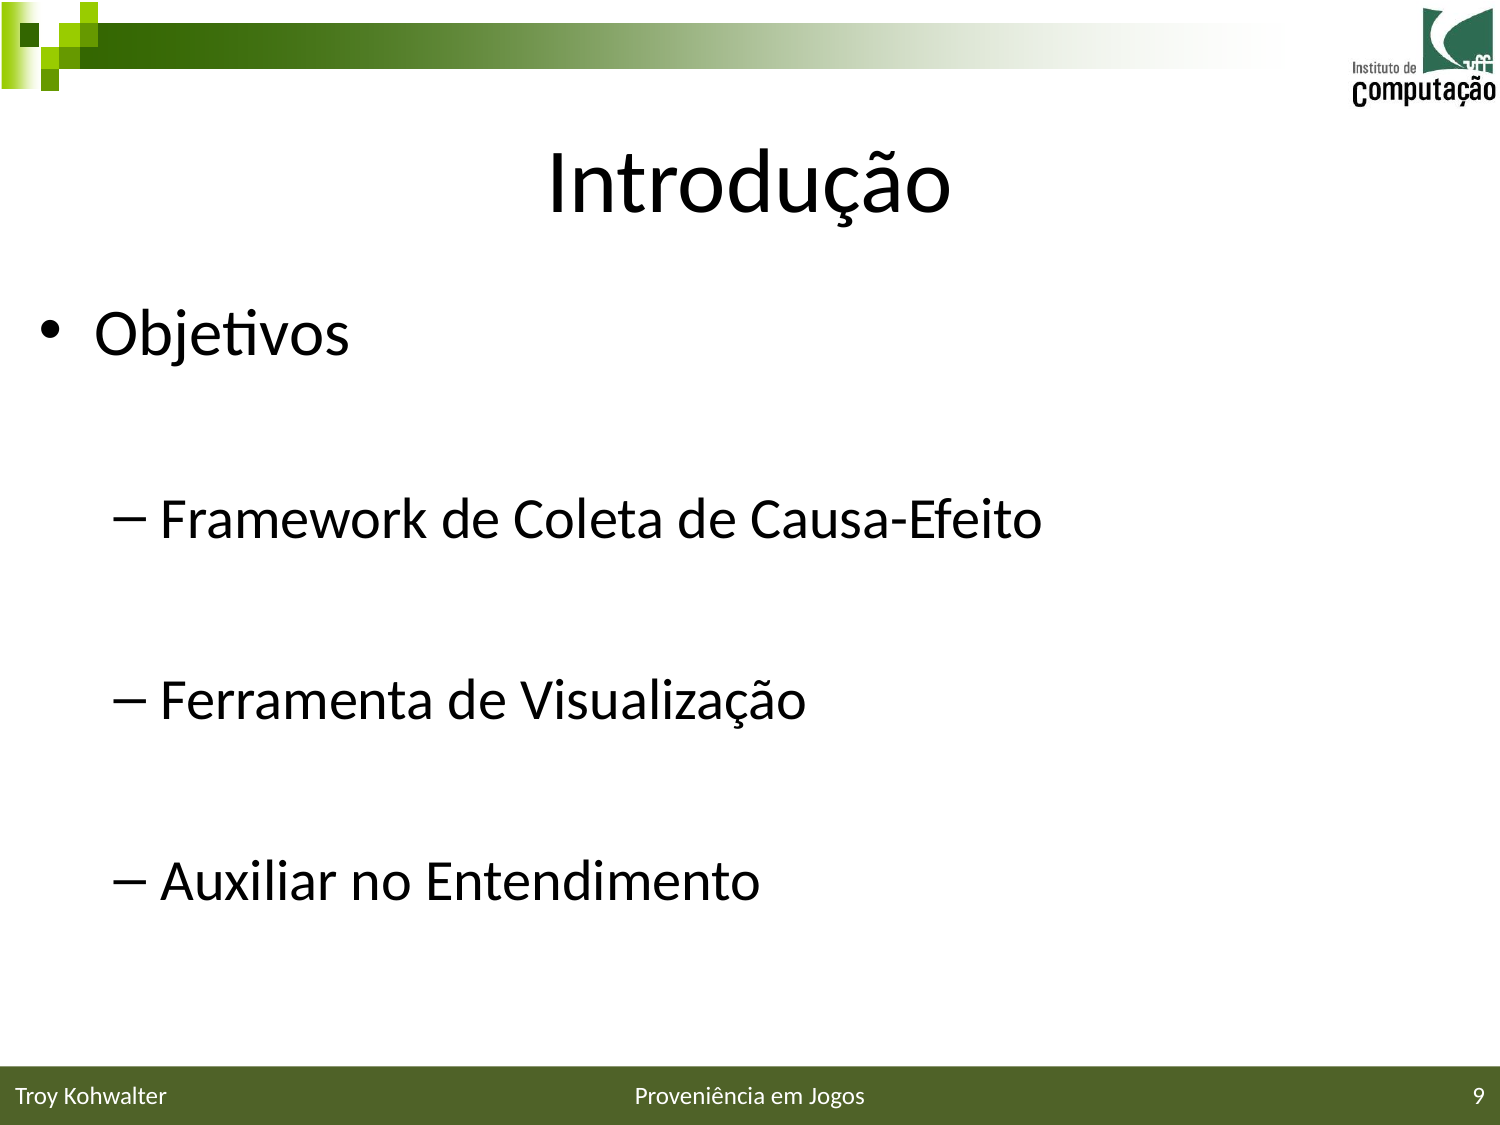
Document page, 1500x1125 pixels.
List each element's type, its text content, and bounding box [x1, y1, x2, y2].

slide_number Troy Kohwalter [0, 1065, 350, 1125]
footer Proveniência em Jogos [512, 1065, 988, 1125]
title Introdução [75, 82, 1425, 270]
list Objetivos Framework de Coleta de Causa-Efeito Ferramenta de Visualização Auxiliar no Entendimento [23, 281, 1477, 1055]
slide_number 9 [1149, 1065, 1500, 1125]
